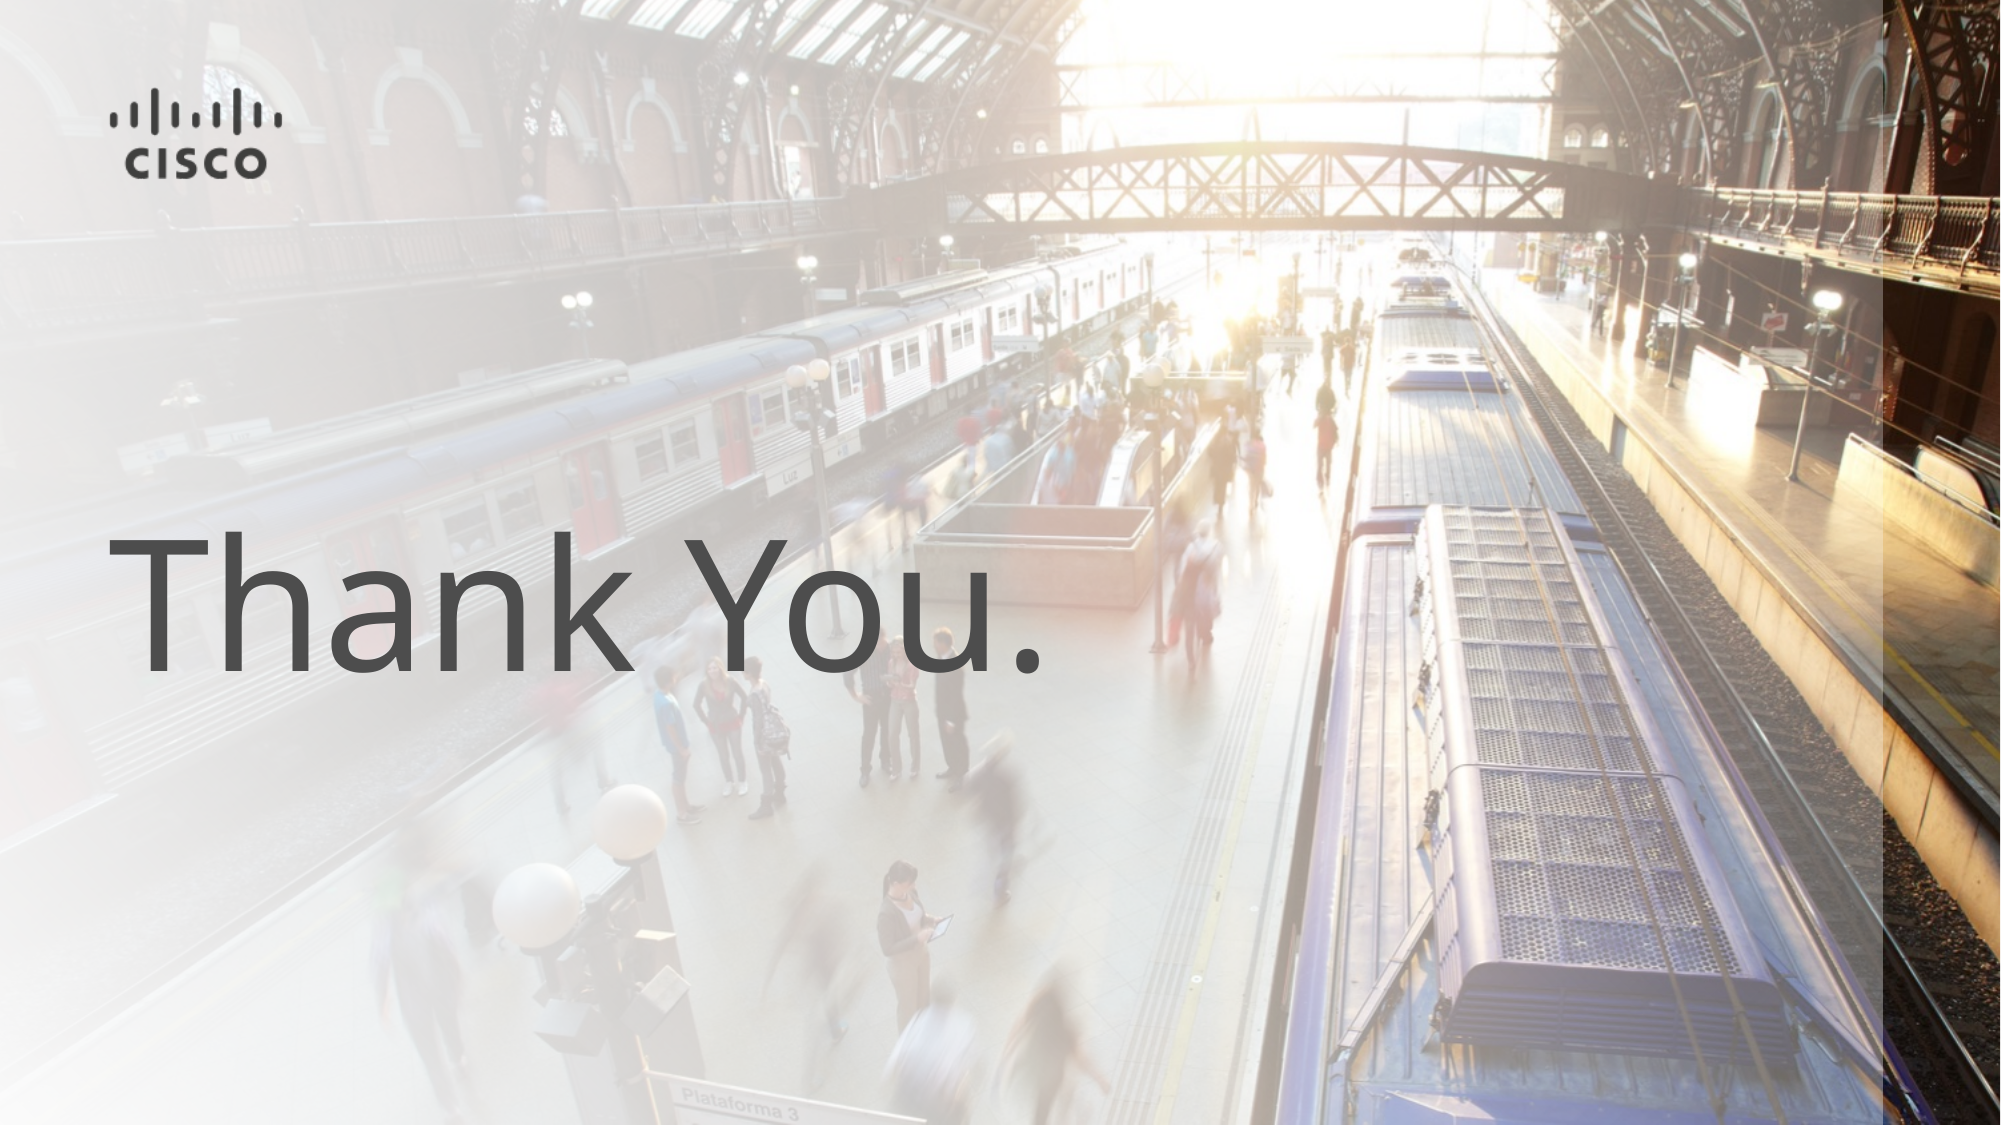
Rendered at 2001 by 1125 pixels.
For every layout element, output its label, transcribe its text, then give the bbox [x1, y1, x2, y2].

picture [93, 70, 301, 199]
title Thank You. [93, 577, 1918, 719]
picture [1883, 0, 2001, 1125]
